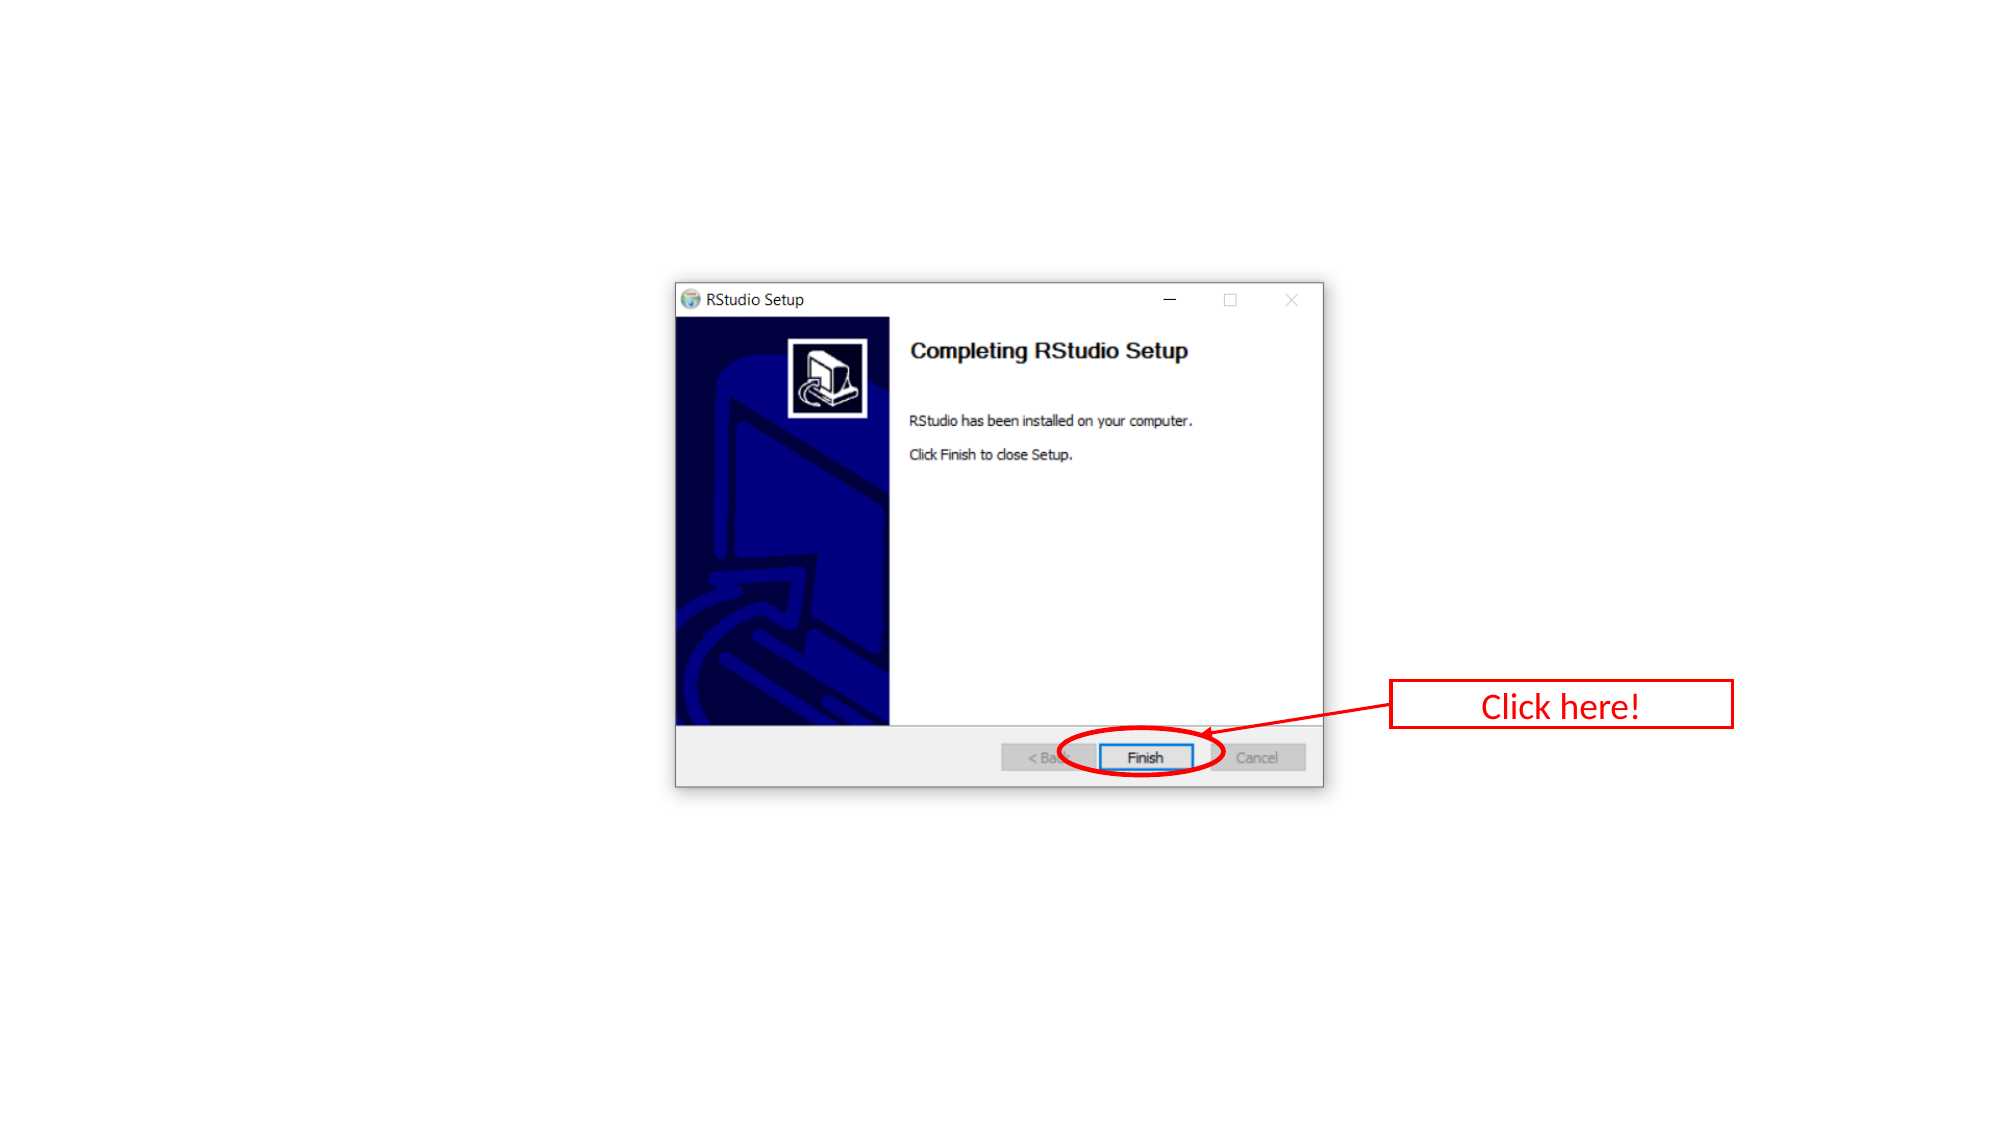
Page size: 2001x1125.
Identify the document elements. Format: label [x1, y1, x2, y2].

text_box [1199, 704, 1392, 735]
picture [612, 230, 1752, 857]
